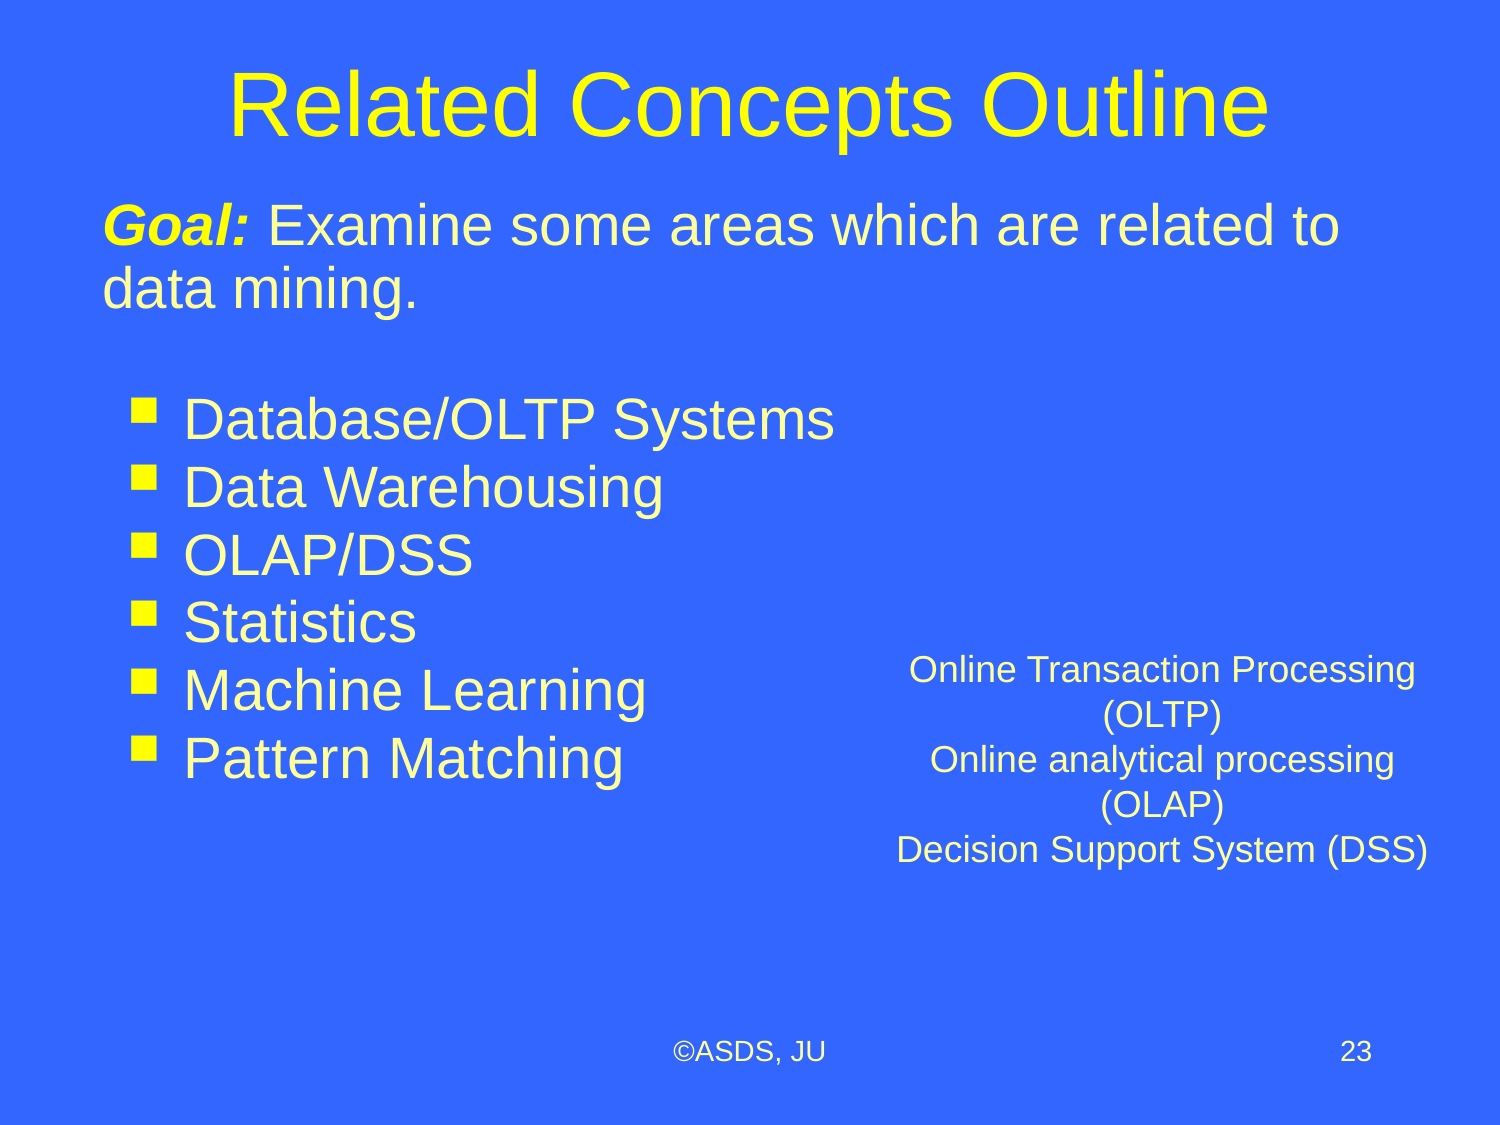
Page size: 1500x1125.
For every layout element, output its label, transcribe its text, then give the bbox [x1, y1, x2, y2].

text_box Goal: Examine some areas which are related to data mining. [87, 187, 1388, 463]
title Related Concepts Outline [112, 0, 1388, 187]
list Database/OLTP Systems Data Warehousing OLAP/DSS Statistics Machine Learning Pattern Matching [111, 463, 1388, 826]
text_box Online Transaction Processing (OLTP) Online analytical processing (OLAP) Decision Support System (DSS) [862, 637, 1463, 888]
slide_number 23 [1074, 1024, 1388, 1101]
footer ©ASDS, JU [511, 1024, 988, 1101]
